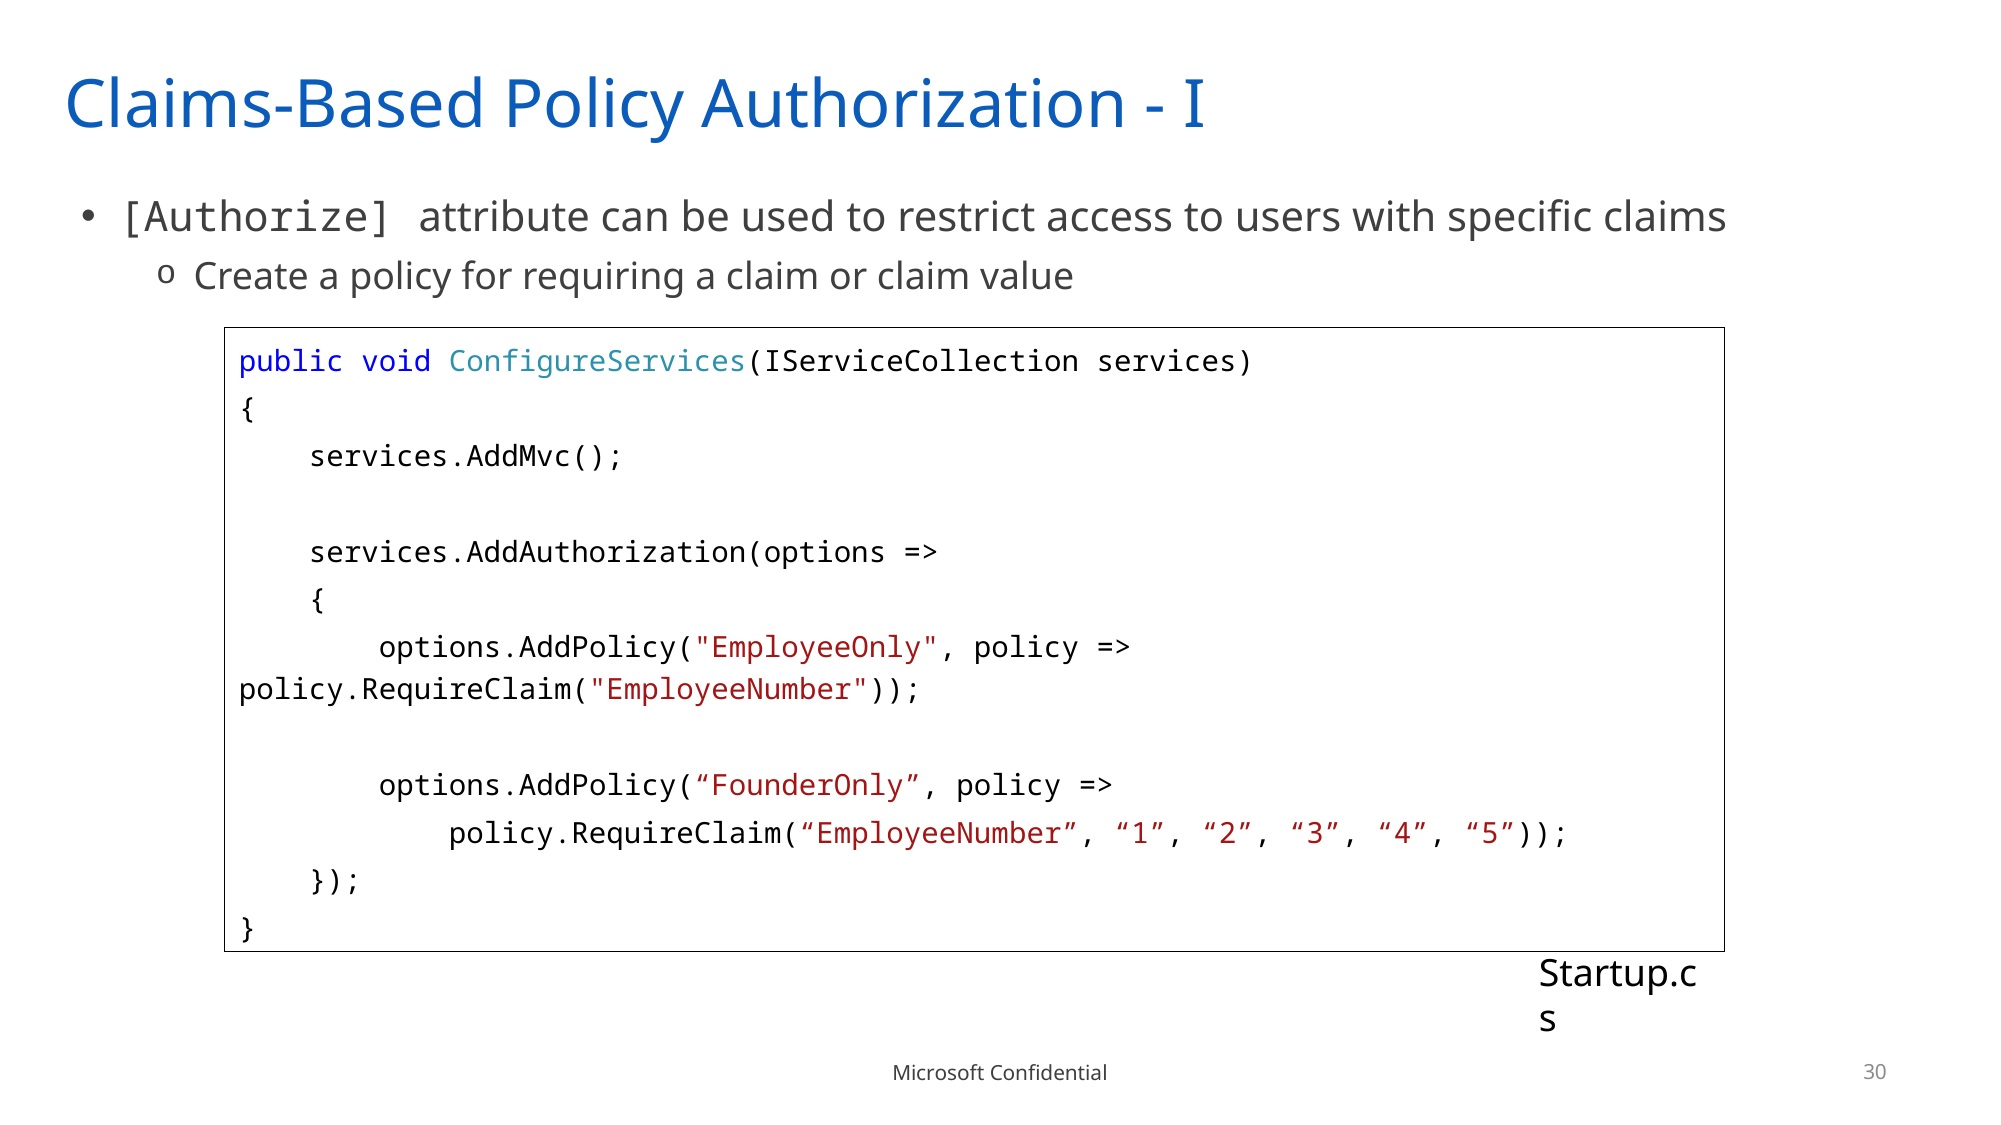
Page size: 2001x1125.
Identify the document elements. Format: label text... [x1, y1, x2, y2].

text_box Startup.cs [1524, 942, 1725, 1047]
text_box public void ConfigureServices(IServiceCollection services) { services.AddMvc(); services.AddAuthorization(options => { options.AddPolicy("EmployeeOnly", policy => policy.RequireClaim("EmployeeNumber")); options.AddPolicy(“FounderOnly”, policy => policy.RequireClaim(“EmployeeNumber”, “1”, “2”, “3”, “4”, “5”)); }); } [224, 327, 1725, 952]
slide_number 30 [1451, 1042, 1902, 1103]
title Claims-Based Policy Authorization - I [49, 49, 1899, 162]
list [Authorize] attribute can be used to restrict access to users with specific claims Create a policy for requiring a claim or claim value [66, 187, 1899, 1001]
